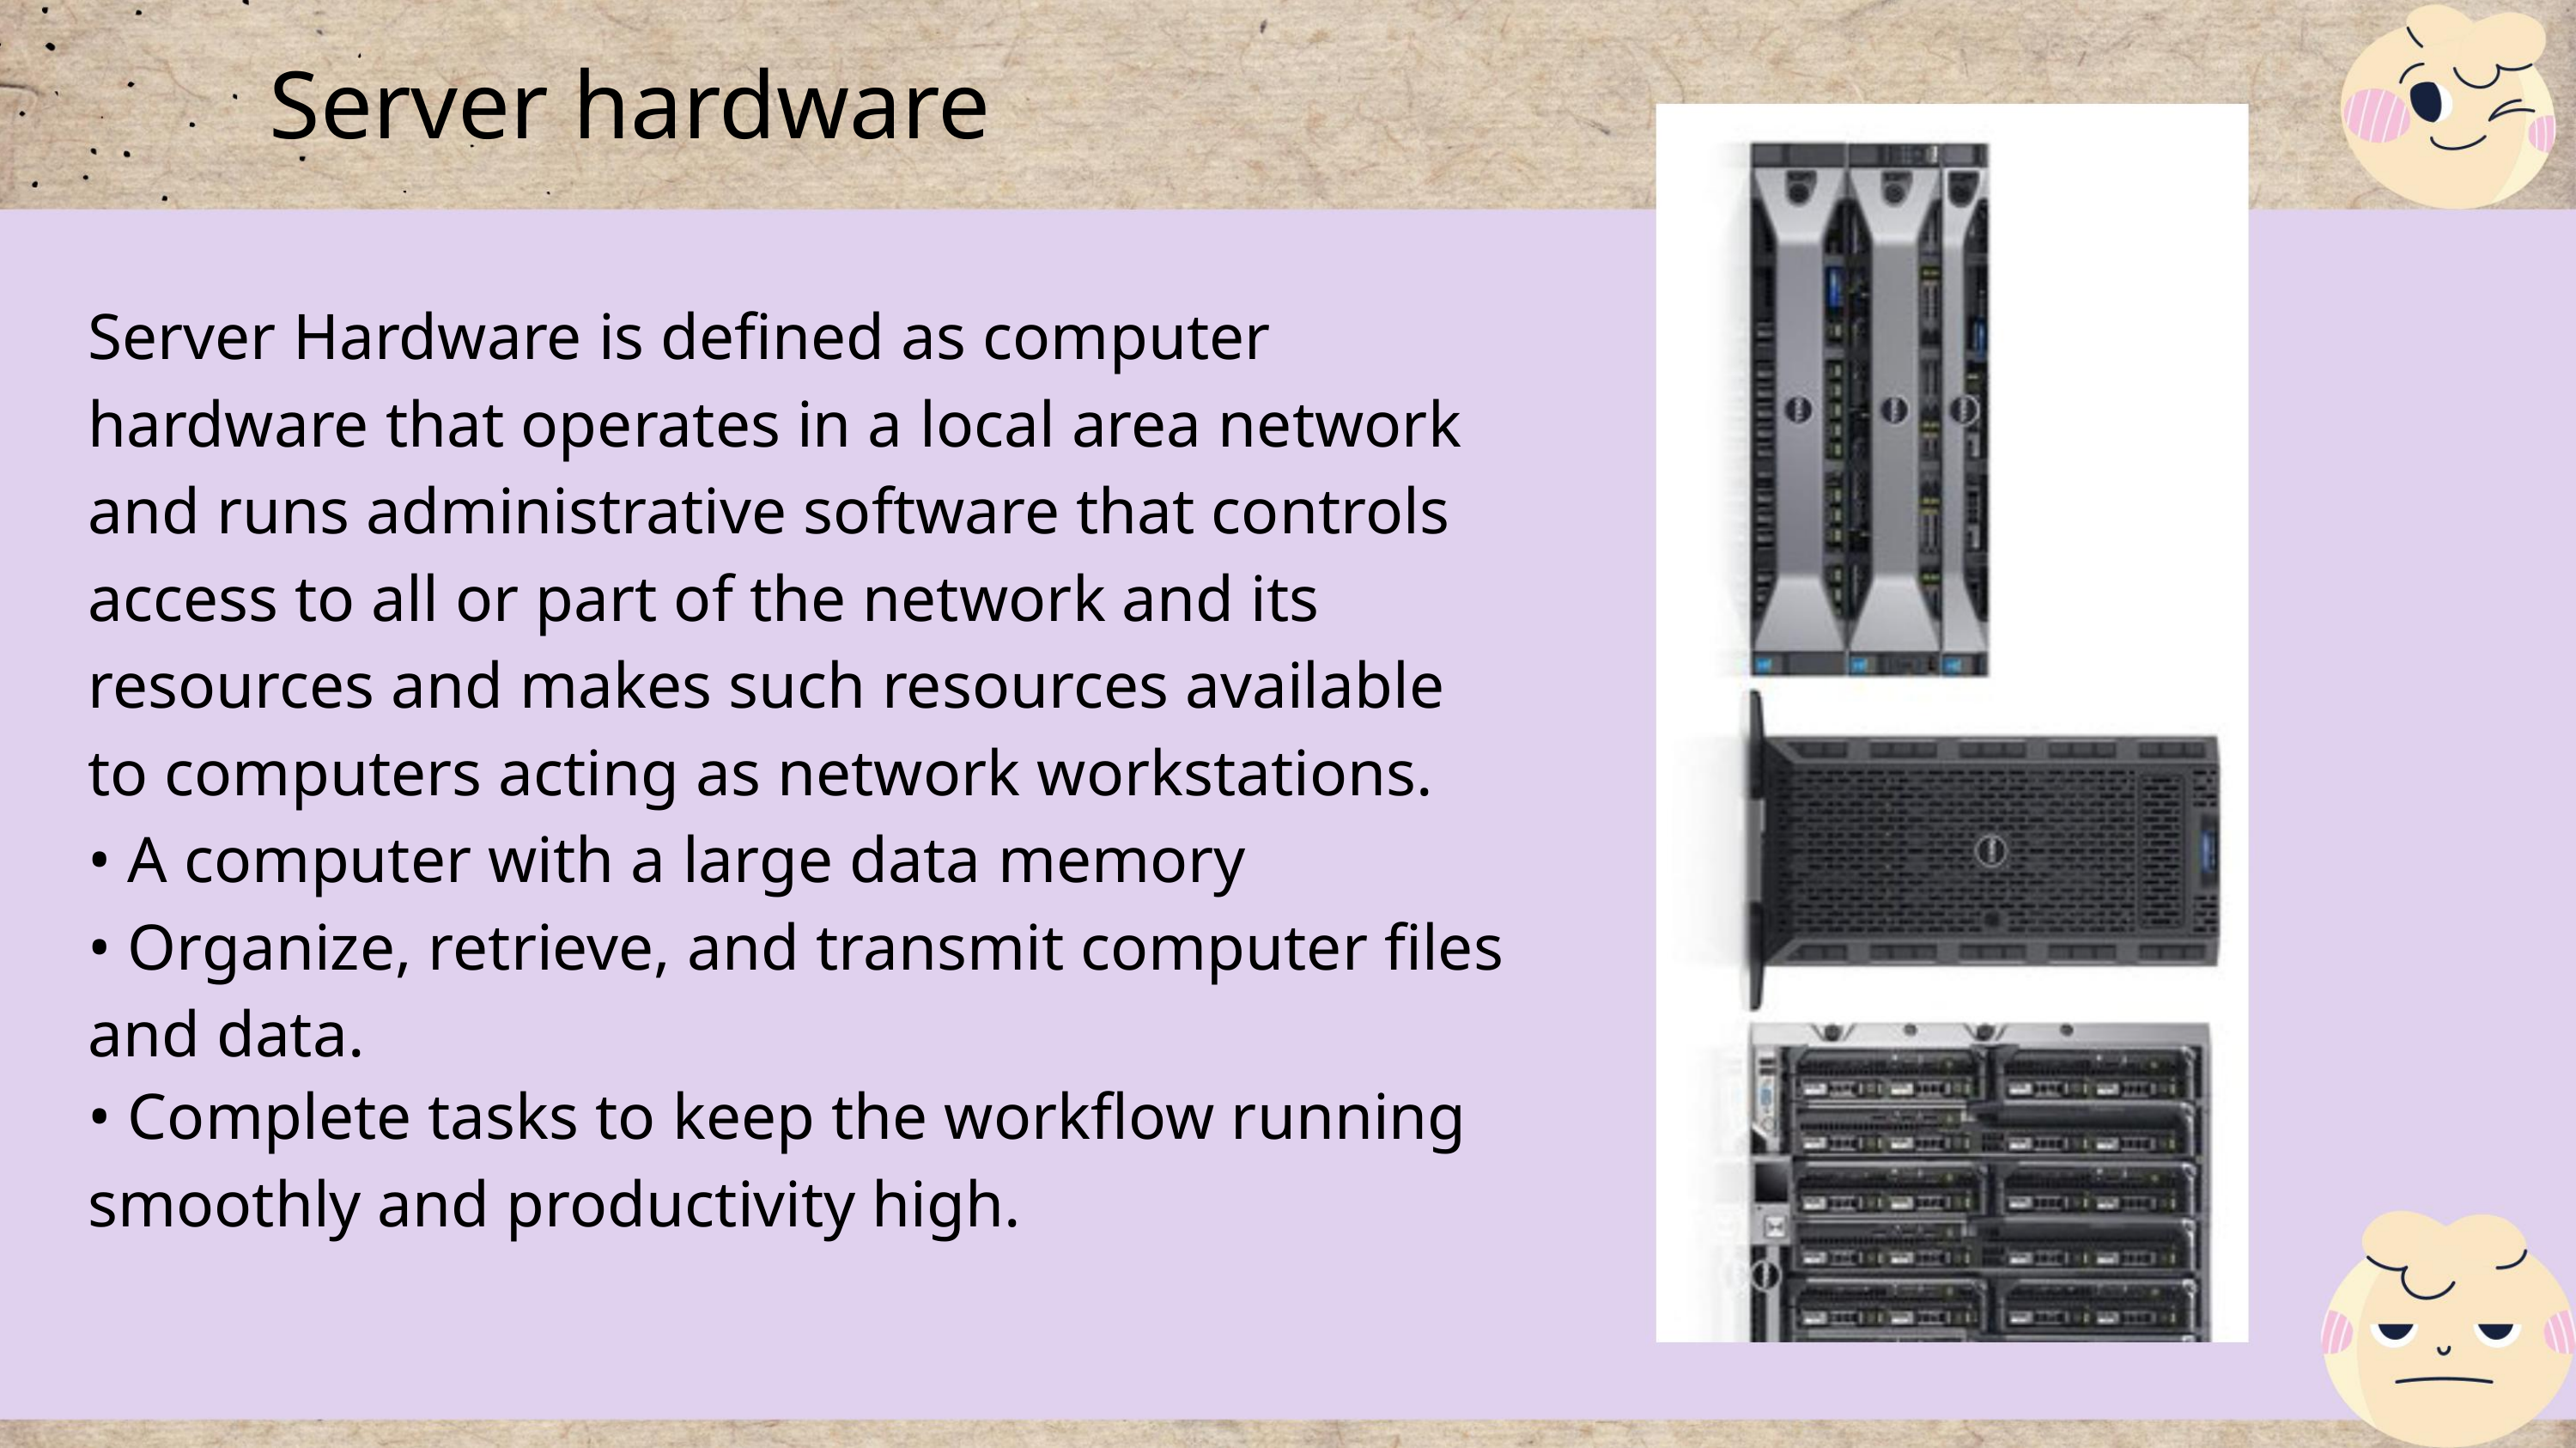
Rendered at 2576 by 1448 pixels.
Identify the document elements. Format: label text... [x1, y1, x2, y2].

text_box Server hardware [269, 49, 1090, 158]
text_box • Complete tasks to keep the workflow running smoothly and productivity high. [88, 1067, 1483, 1240]
text_box [0, 0, 2576, 1448]
text_box Server Hardware is defined as computer hardware that operates in a local area network and runs administrative software that controls access to all or part of the network and its resources and makes such resources available to computers acting as network workstations. • A computer with a large data memory • Organize, retrieve, and transmit computer files and data. [88, 287, 1523, 1069]
